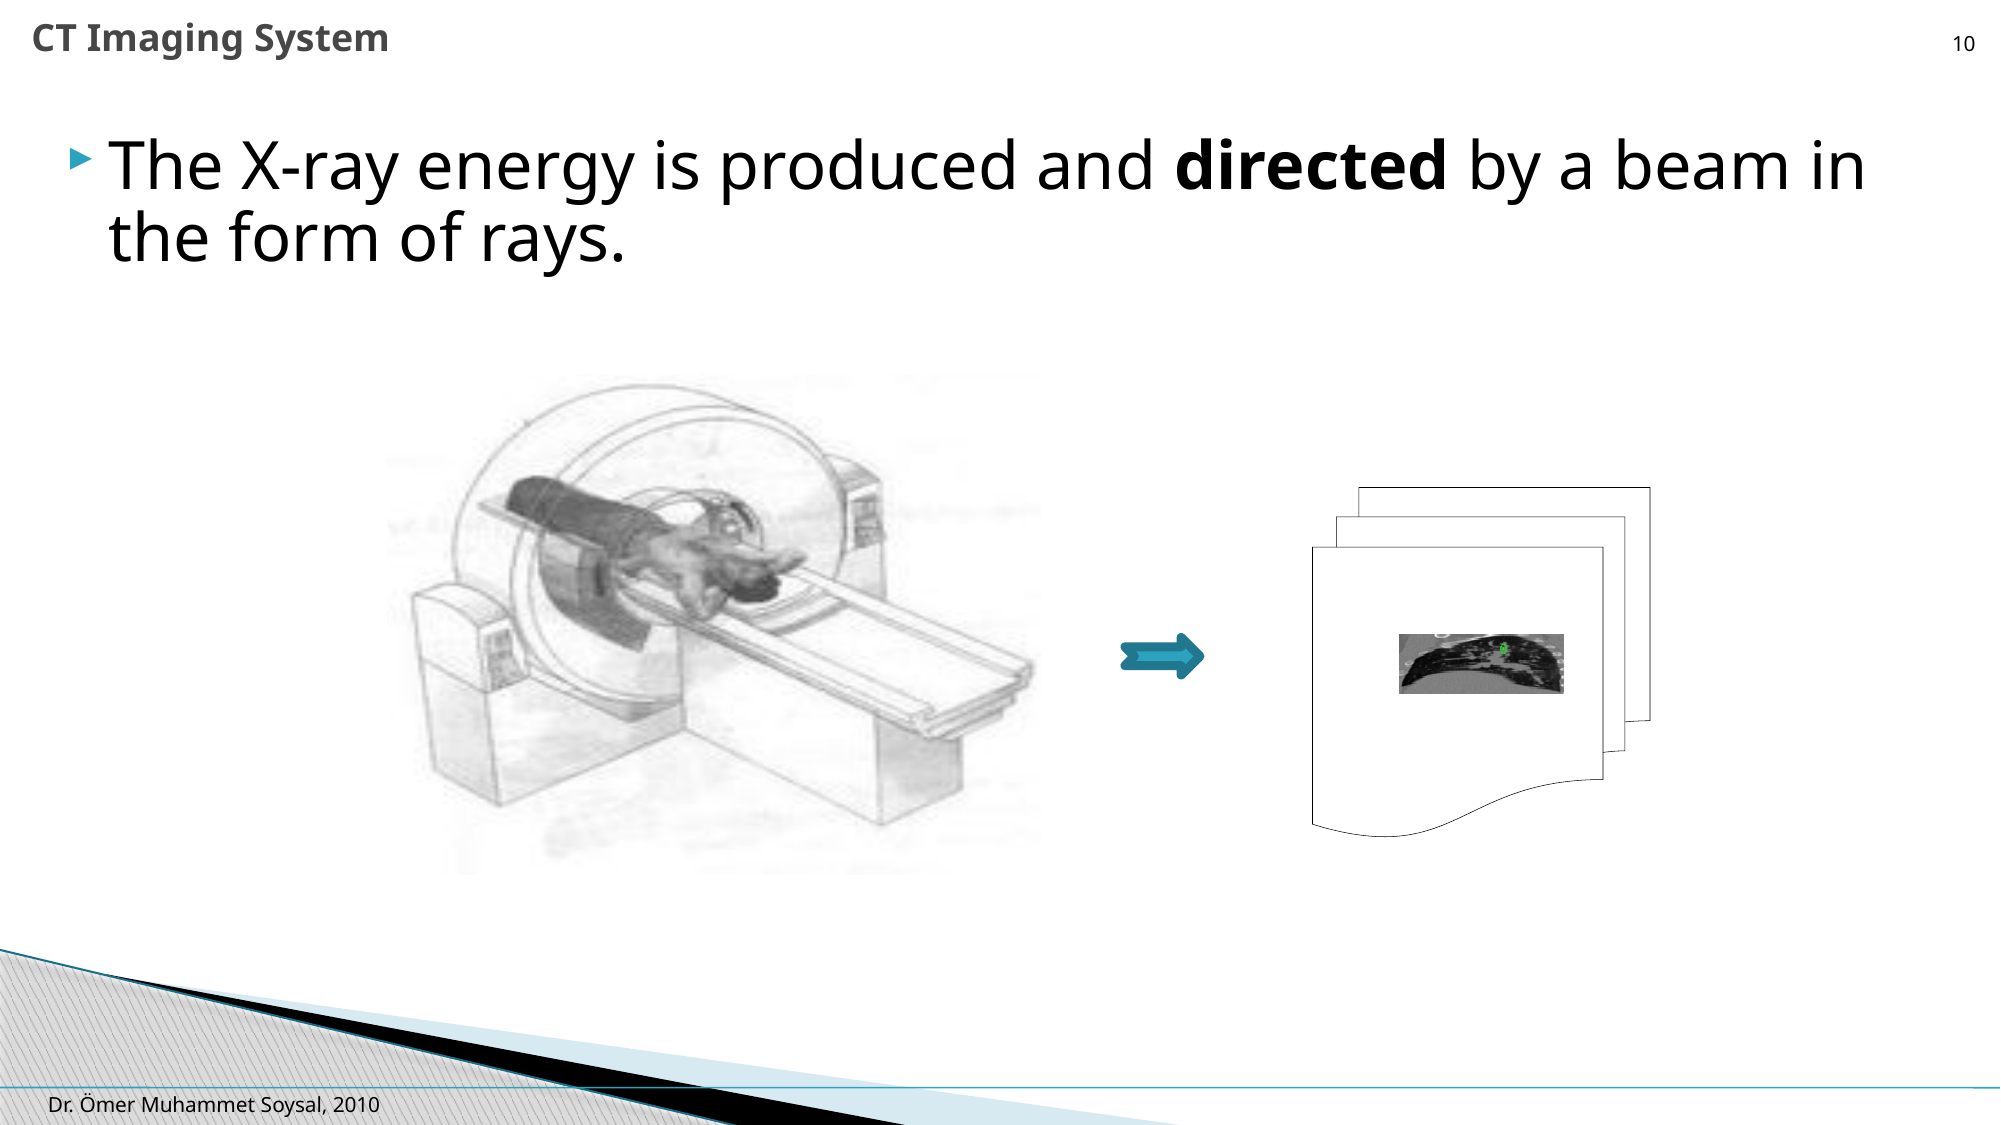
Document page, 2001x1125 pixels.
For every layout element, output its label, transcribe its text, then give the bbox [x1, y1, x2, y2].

title CT Imaging System [16, 6, 1067, 66]
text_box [1312, 487, 1651, 838]
slide_number 10 [1907, 6, 1991, 66]
text_box [1120, 633, 1205, 680]
picture [387, 374, 1041, 876]
list The X-ray energy is produced and directed by a beam in the form of rays. [33, 125, 1967, 1075]
